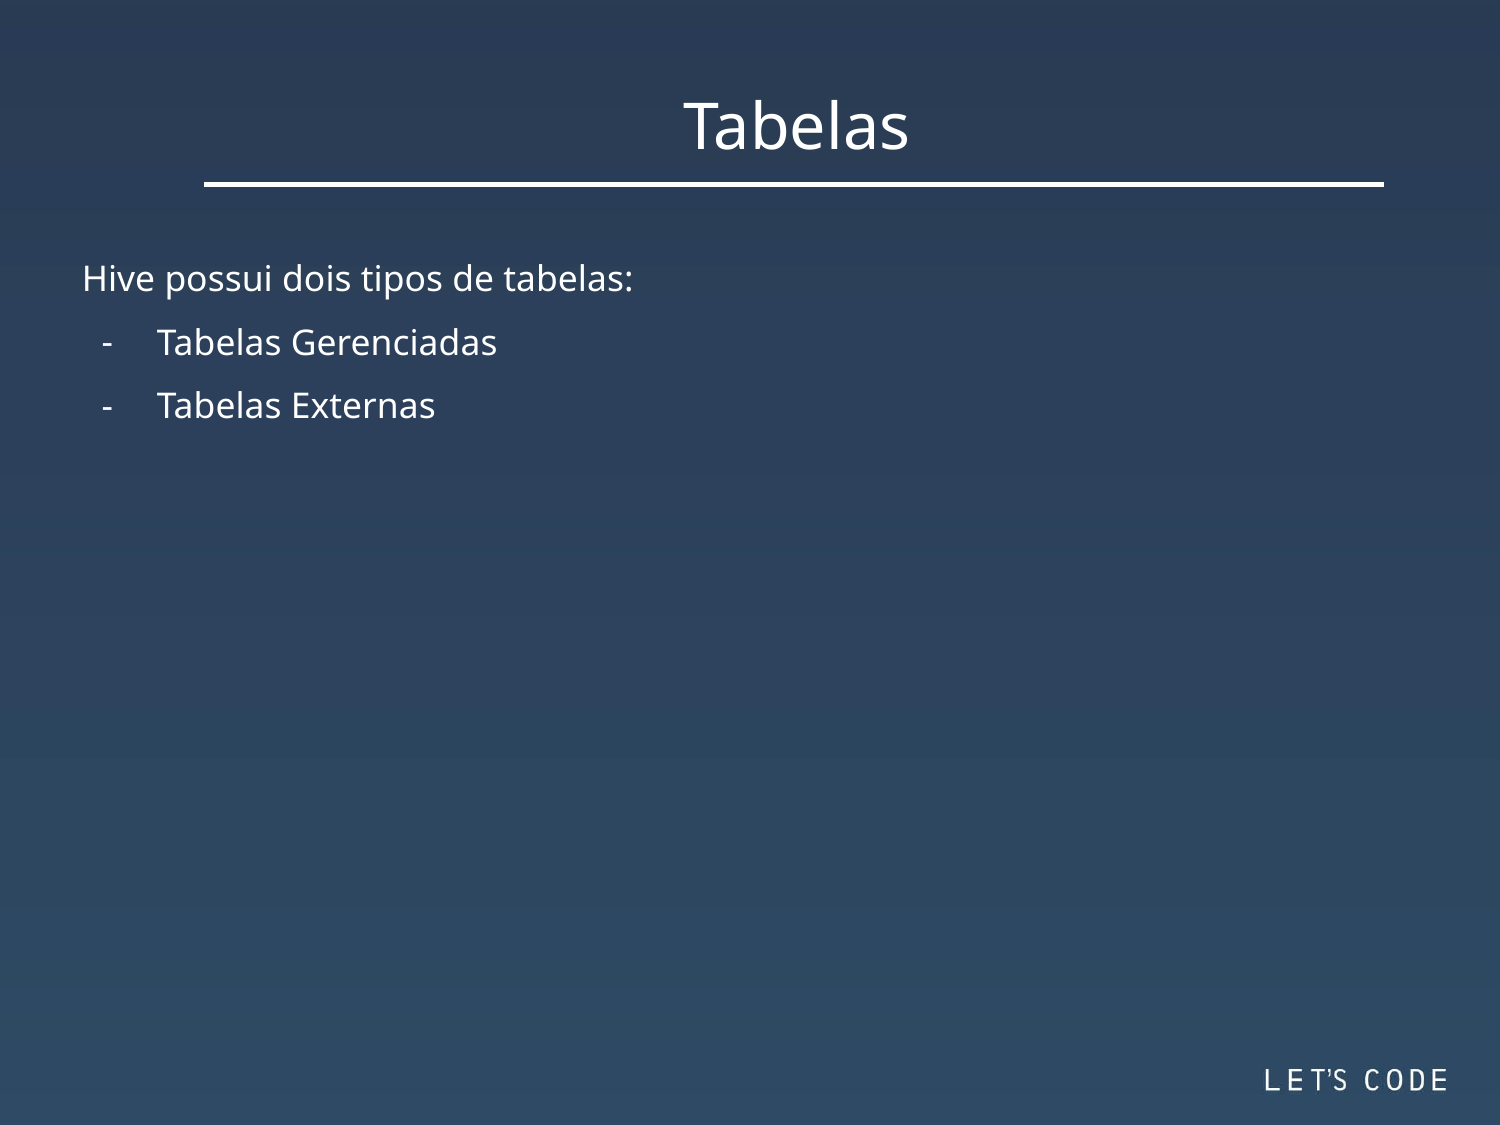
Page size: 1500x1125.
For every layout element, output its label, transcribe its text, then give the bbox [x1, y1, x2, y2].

text_box Tabelas [195, 69, 1399, 168]
text_box Hive possui dois tipos de tabelas: Tabelas Gerenciadas Tabelas Externas [66, 219, 1433, 461]
picture [0, 0, 1500, 1125]
